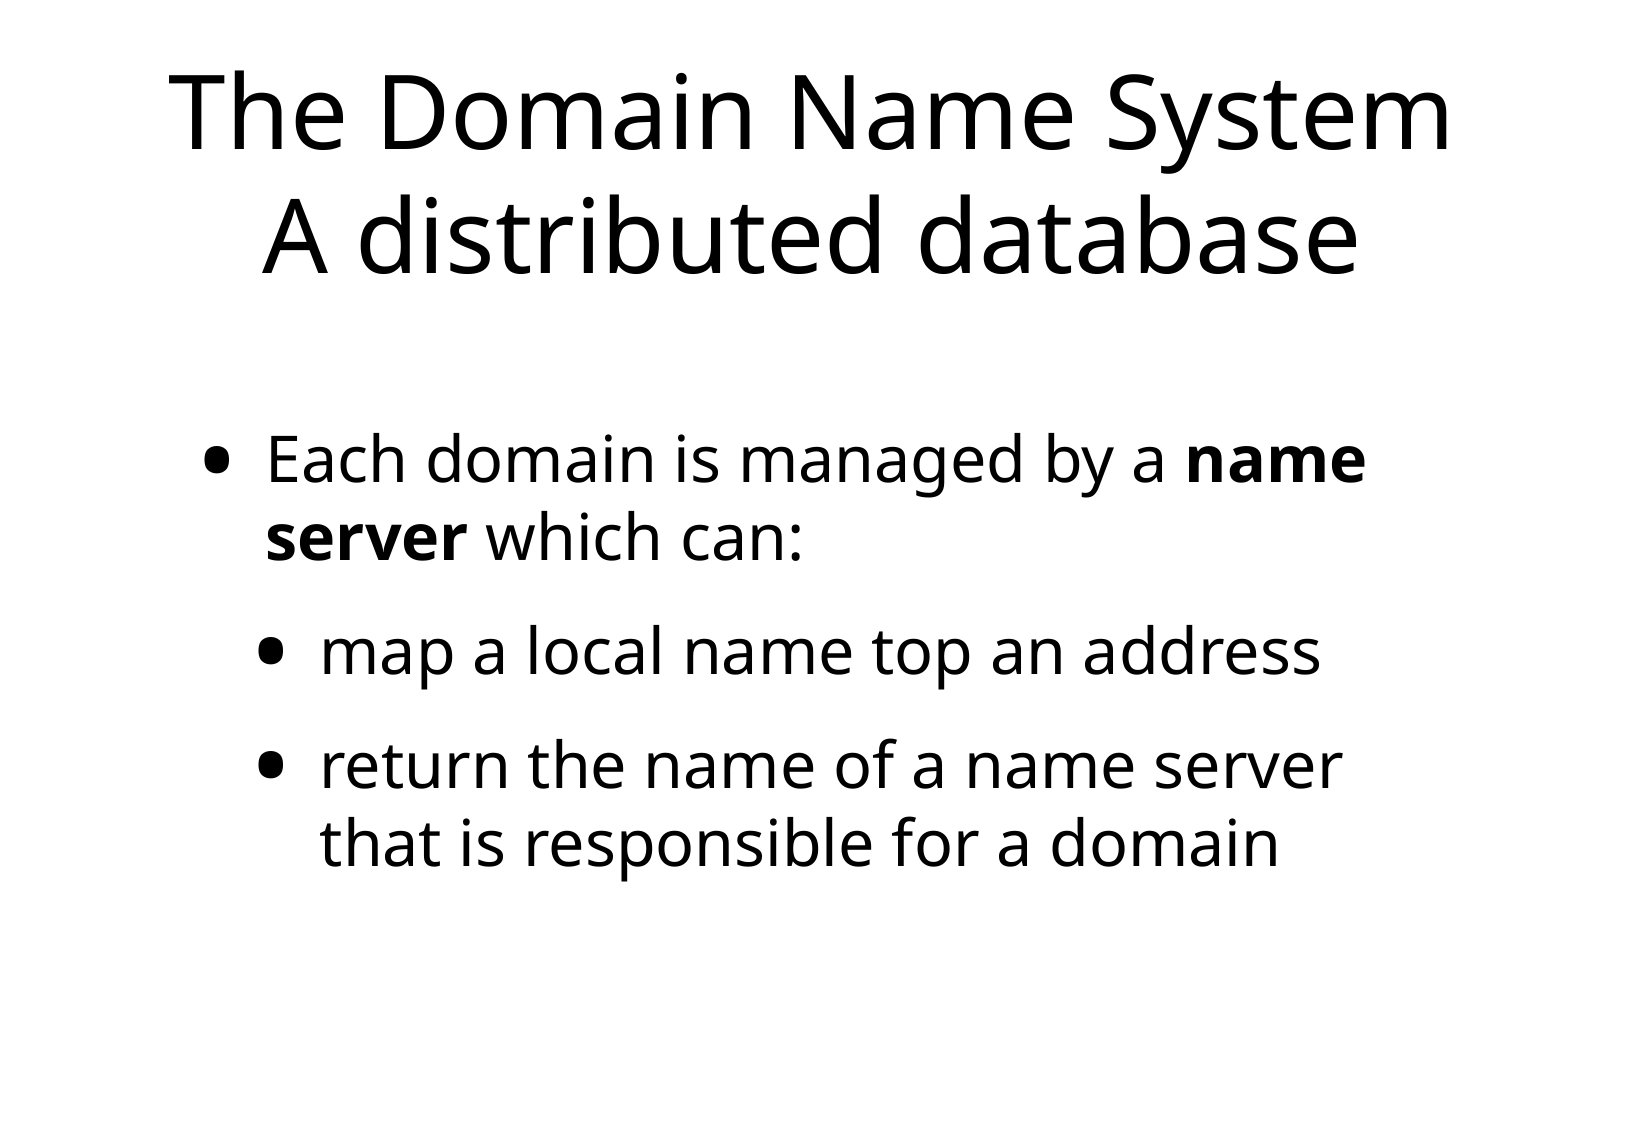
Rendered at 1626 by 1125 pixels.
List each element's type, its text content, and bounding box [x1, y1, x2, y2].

title The Domain Name System A distributed database [158, 29, 1467, 311]
list Each domain is managed by a name server which can: map a local name top an address return the name of a name server that is responsible for a domain [158, 319, 1467, 979]
